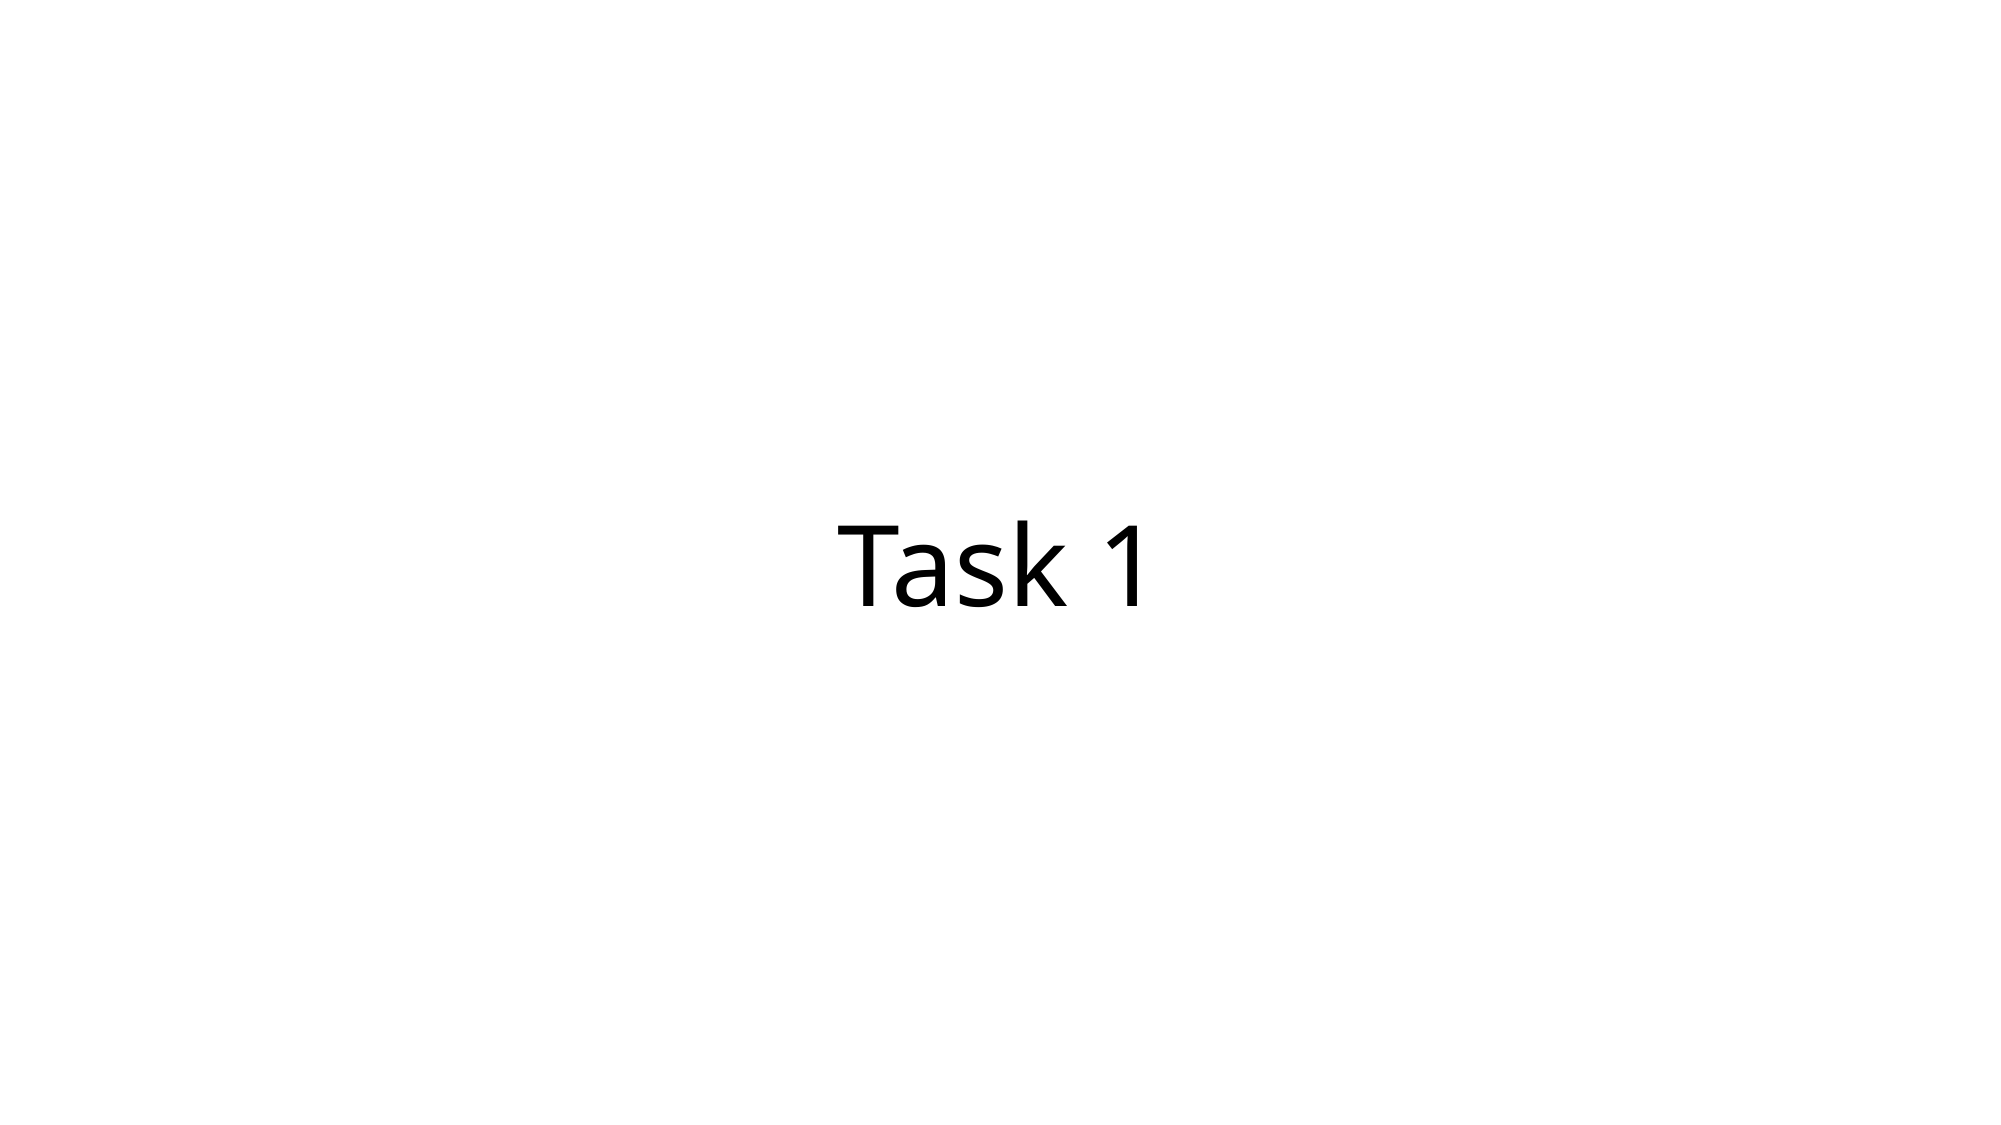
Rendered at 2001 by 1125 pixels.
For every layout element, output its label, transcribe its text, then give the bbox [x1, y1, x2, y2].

text_box Task 1 [822, 486, 1177, 637]
